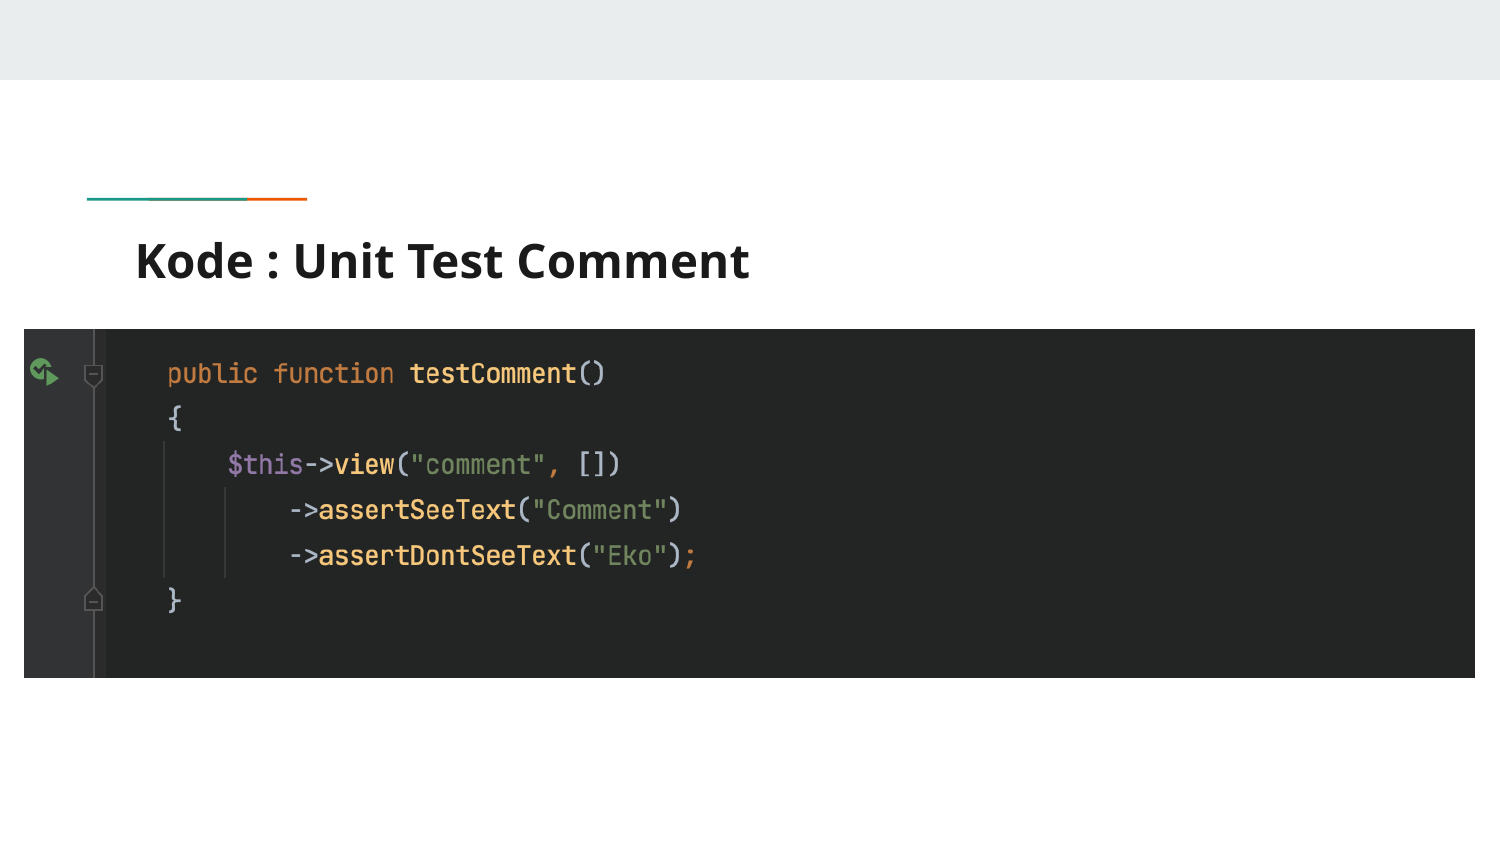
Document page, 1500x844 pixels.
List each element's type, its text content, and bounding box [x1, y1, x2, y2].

title Kode : Unit Test Comment [119, 216, 1381, 305]
picture [24, 328, 1476, 679]
